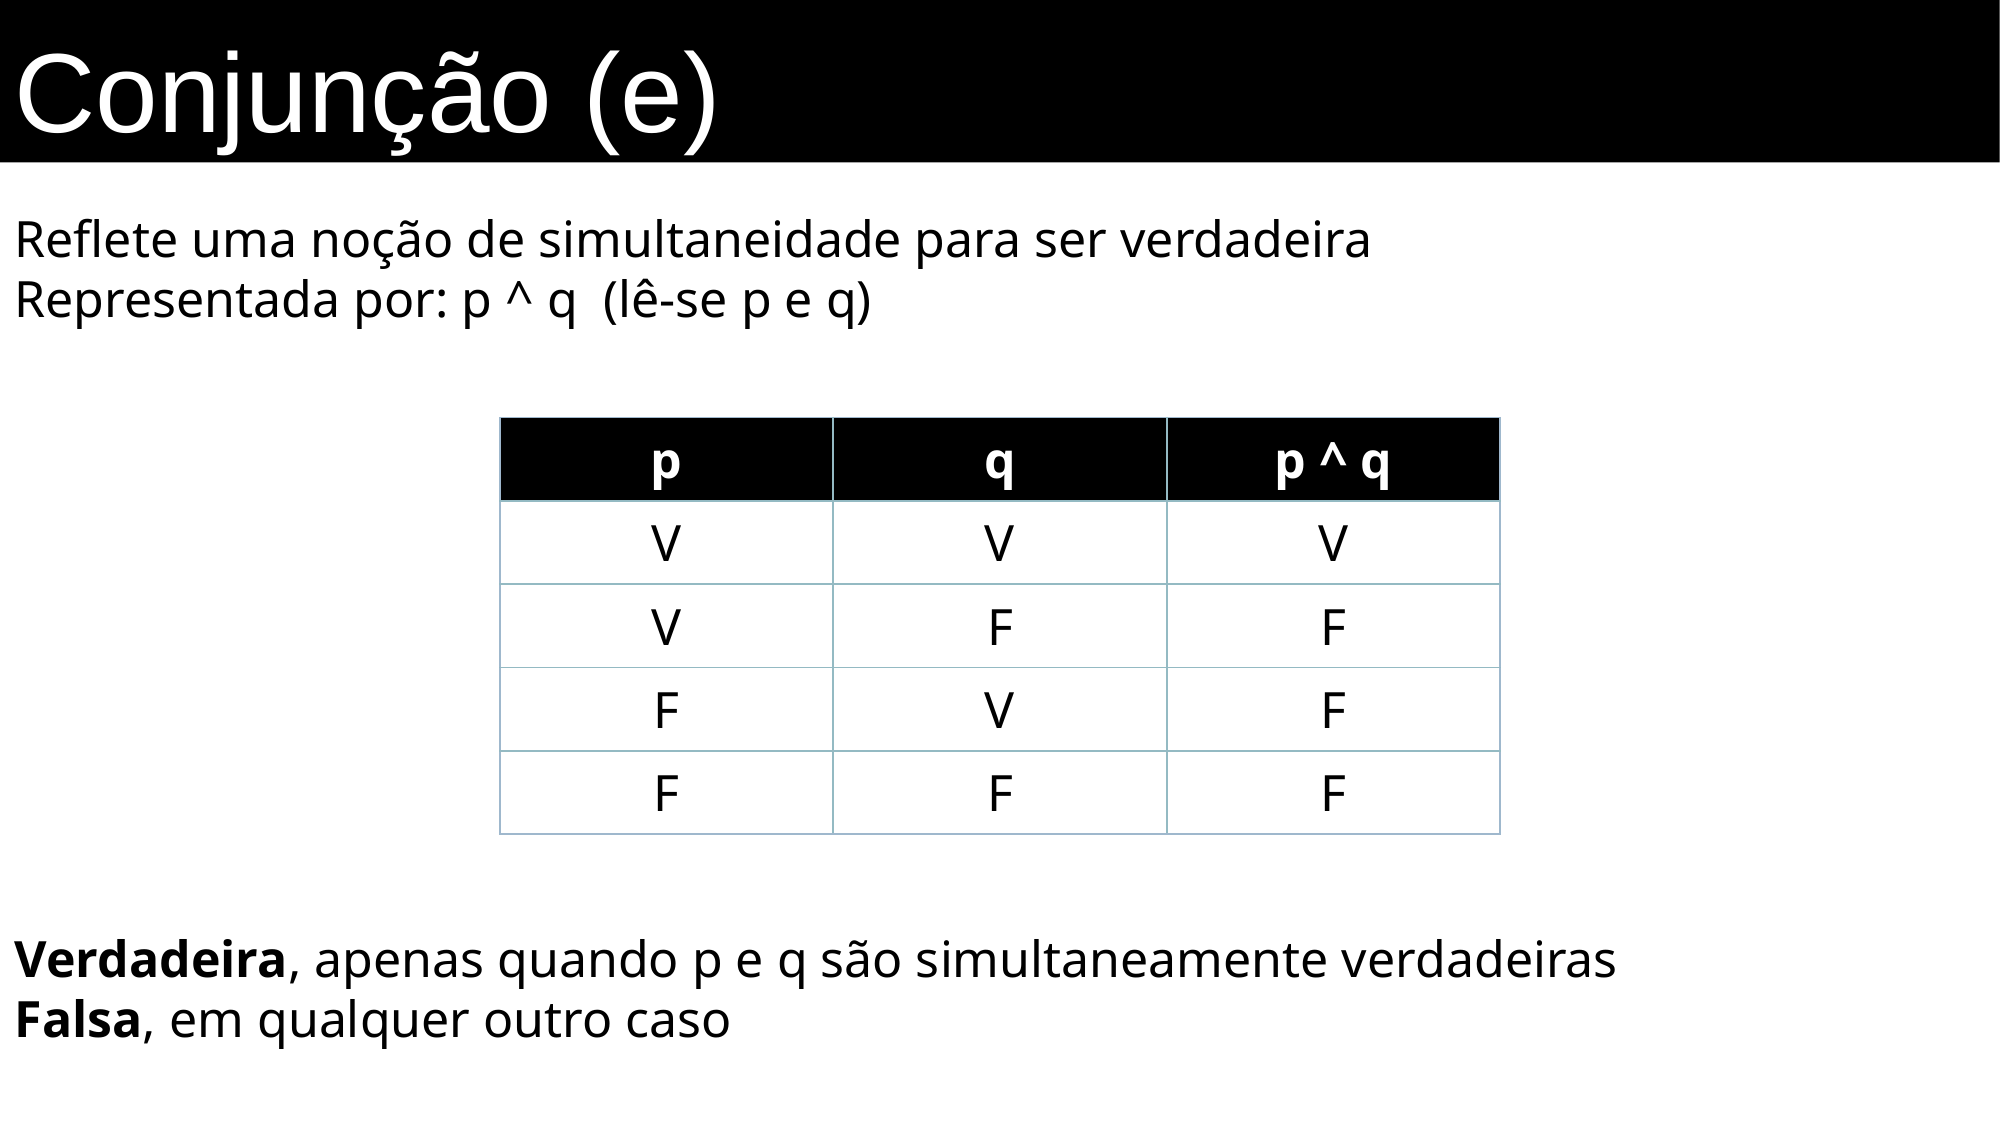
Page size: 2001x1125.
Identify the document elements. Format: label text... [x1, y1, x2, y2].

table_cell V [834, 502, 1166, 583]
table_header p ^ q [1168, 418, 1499, 500]
text_box Conjunção (e) [0, 0, 2000, 163]
table_cell F [834, 752, 1166, 833]
table_cell F [1168, 752, 1499, 833]
table_cell F [501, 752, 832, 833]
table_cell F [834, 585, 1166, 667]
table_cell V [501, 502, 832, 583]
table_cell V [834, 668, 1166, 750]
table_cell F [1168, 585, 1499, 667]
table_cell V [501, 585, 832, 667]
table_header p [501, 418, 832, 500]
text_box Reflete uma noção de simultaneidade para ser verdadeira Representada por: p ^ q (lê-se p e q) Verdadeira, apenas quando p e q são simultaneamente verdadeiras Falsa, em qualquer outro caso [0, 199, 2000, 1010]
table_header q [834, 418, 1166, 500]
table_cell F [1168, 668, 1499, 750]
table_cell V [1168, 502, 1499, 583]
table_cell F [501, 668, 832, 750]
